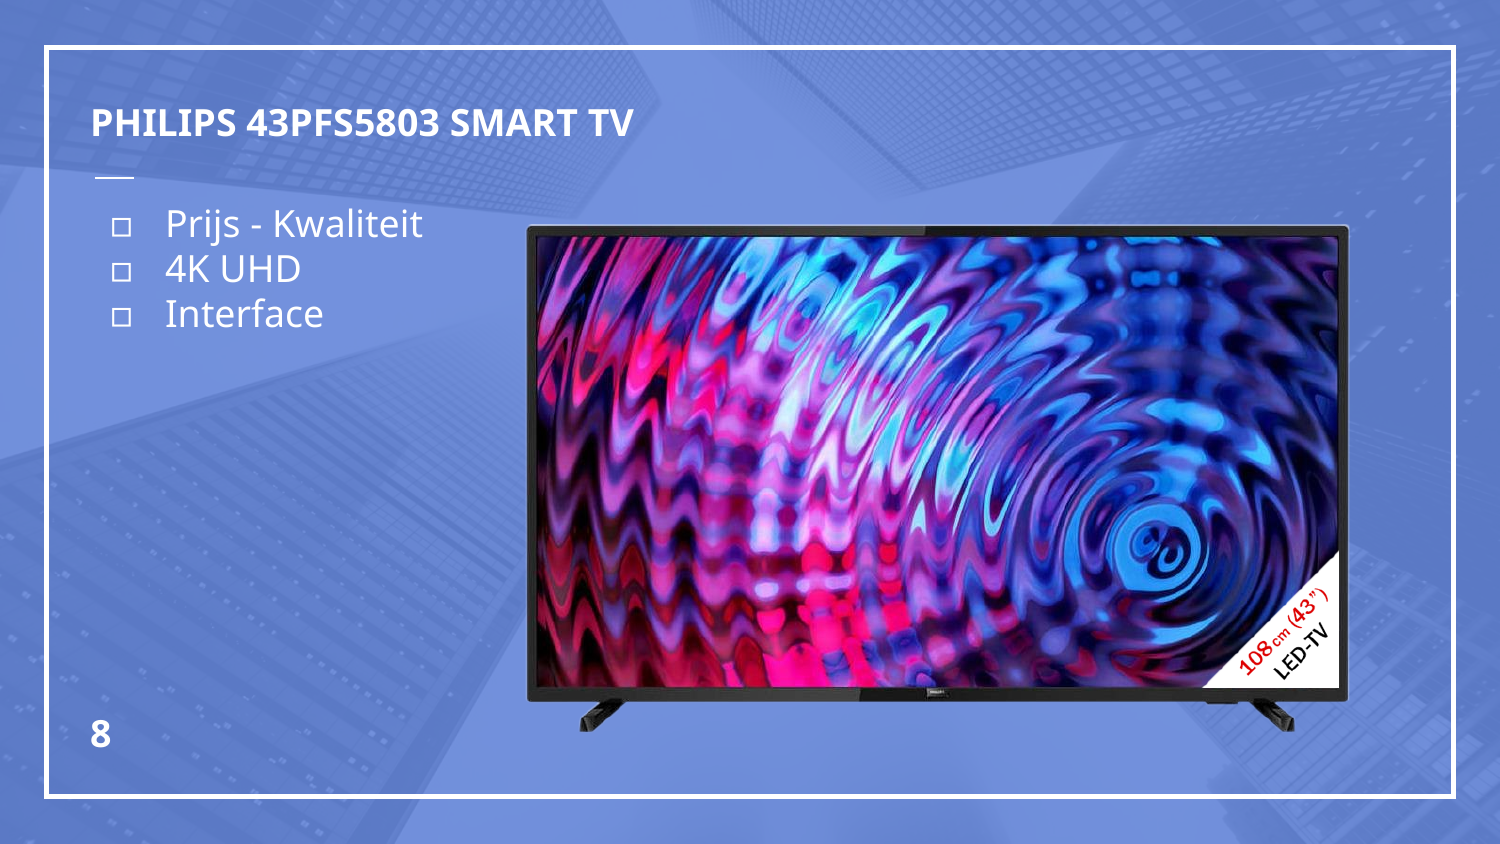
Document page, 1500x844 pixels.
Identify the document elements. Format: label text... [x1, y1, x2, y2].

slide_number 8 [75, 687, 165, 777]
title PHILIPS 43PFS5803 SMART TV [75, 83, 1389, 218]
picture [524, 224, 1350, 734]
list Prijs - Kwaliteit 4K UHD Interface [75, 185, 483, 621]
